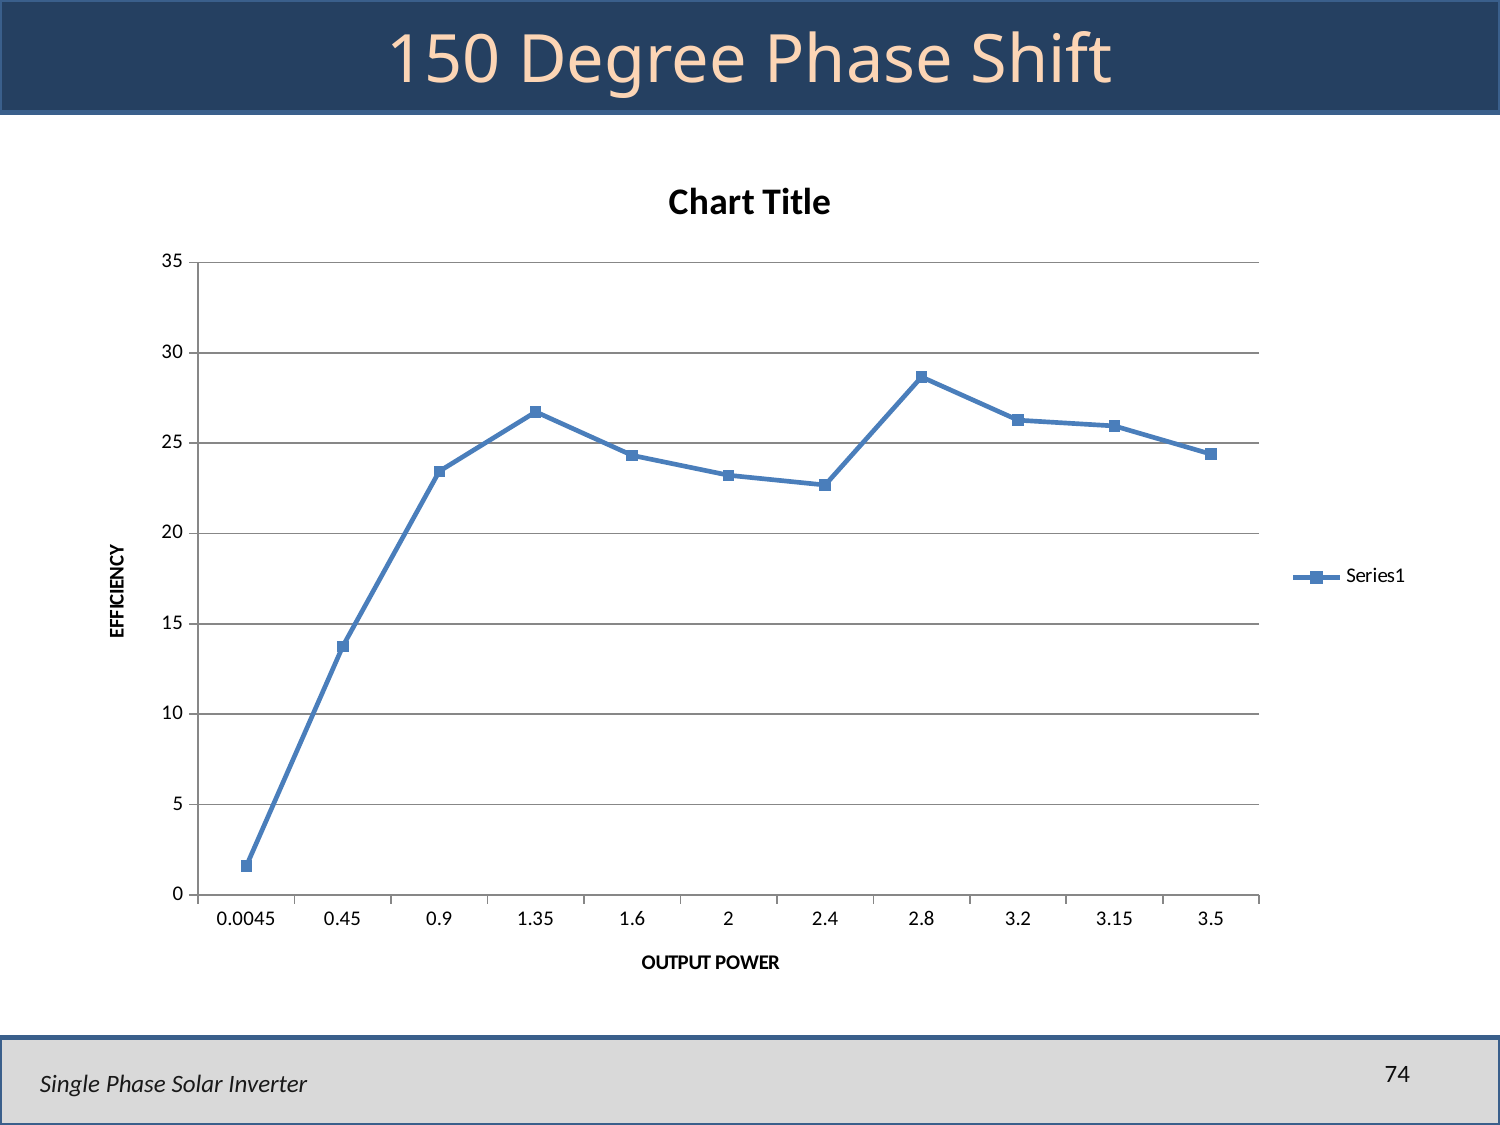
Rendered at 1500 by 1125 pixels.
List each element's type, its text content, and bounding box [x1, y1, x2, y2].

chart [74, 149, 1426, 1006]
slide_number 74 [1275, 1042, 1425, 1103]
footer Single Phase Solar Inverter [24, 1052, 500, 1113]
title 150 Degree Phase Shift [75, 0, 1425, 113]
